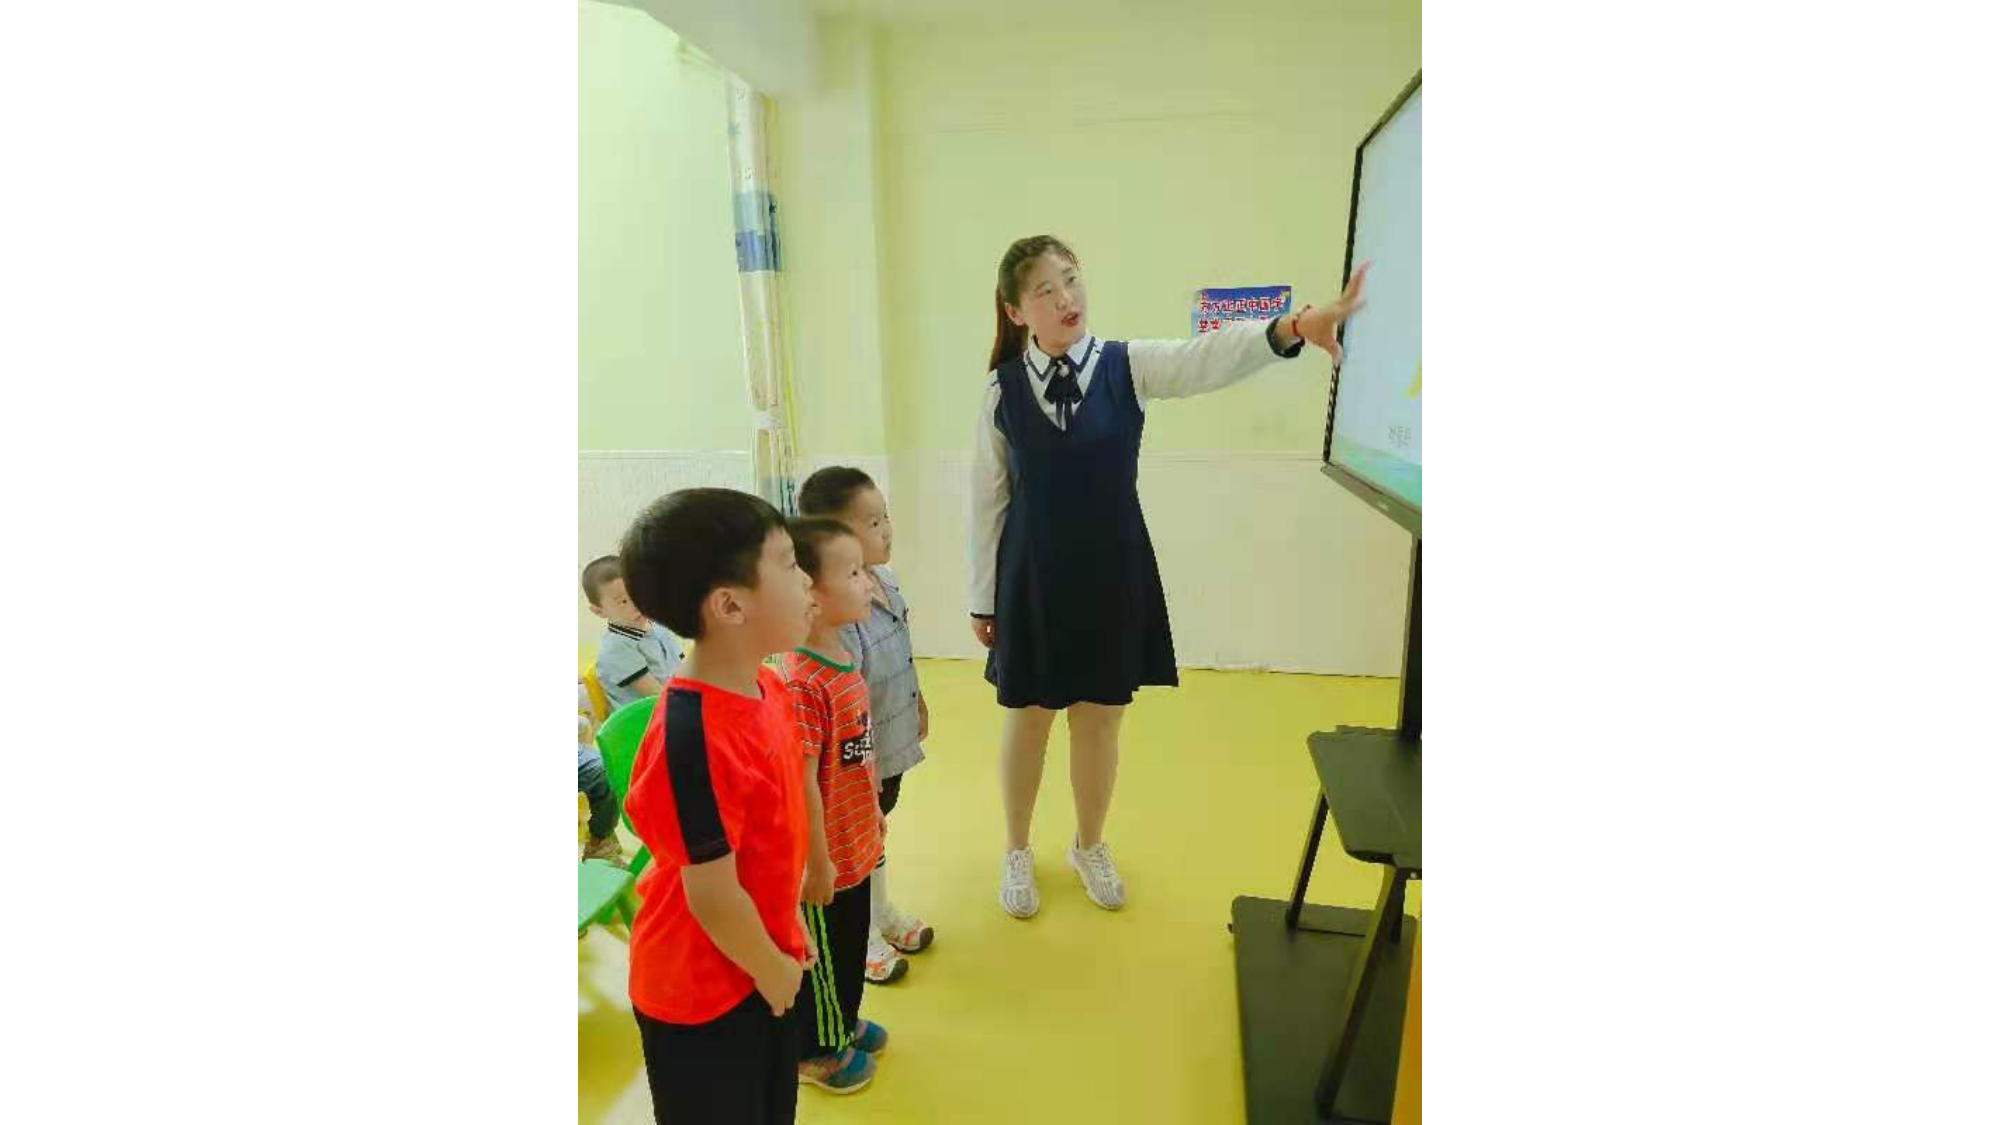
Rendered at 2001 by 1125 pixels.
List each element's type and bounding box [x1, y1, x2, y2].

picture [578, 0, 1422, 1125]
